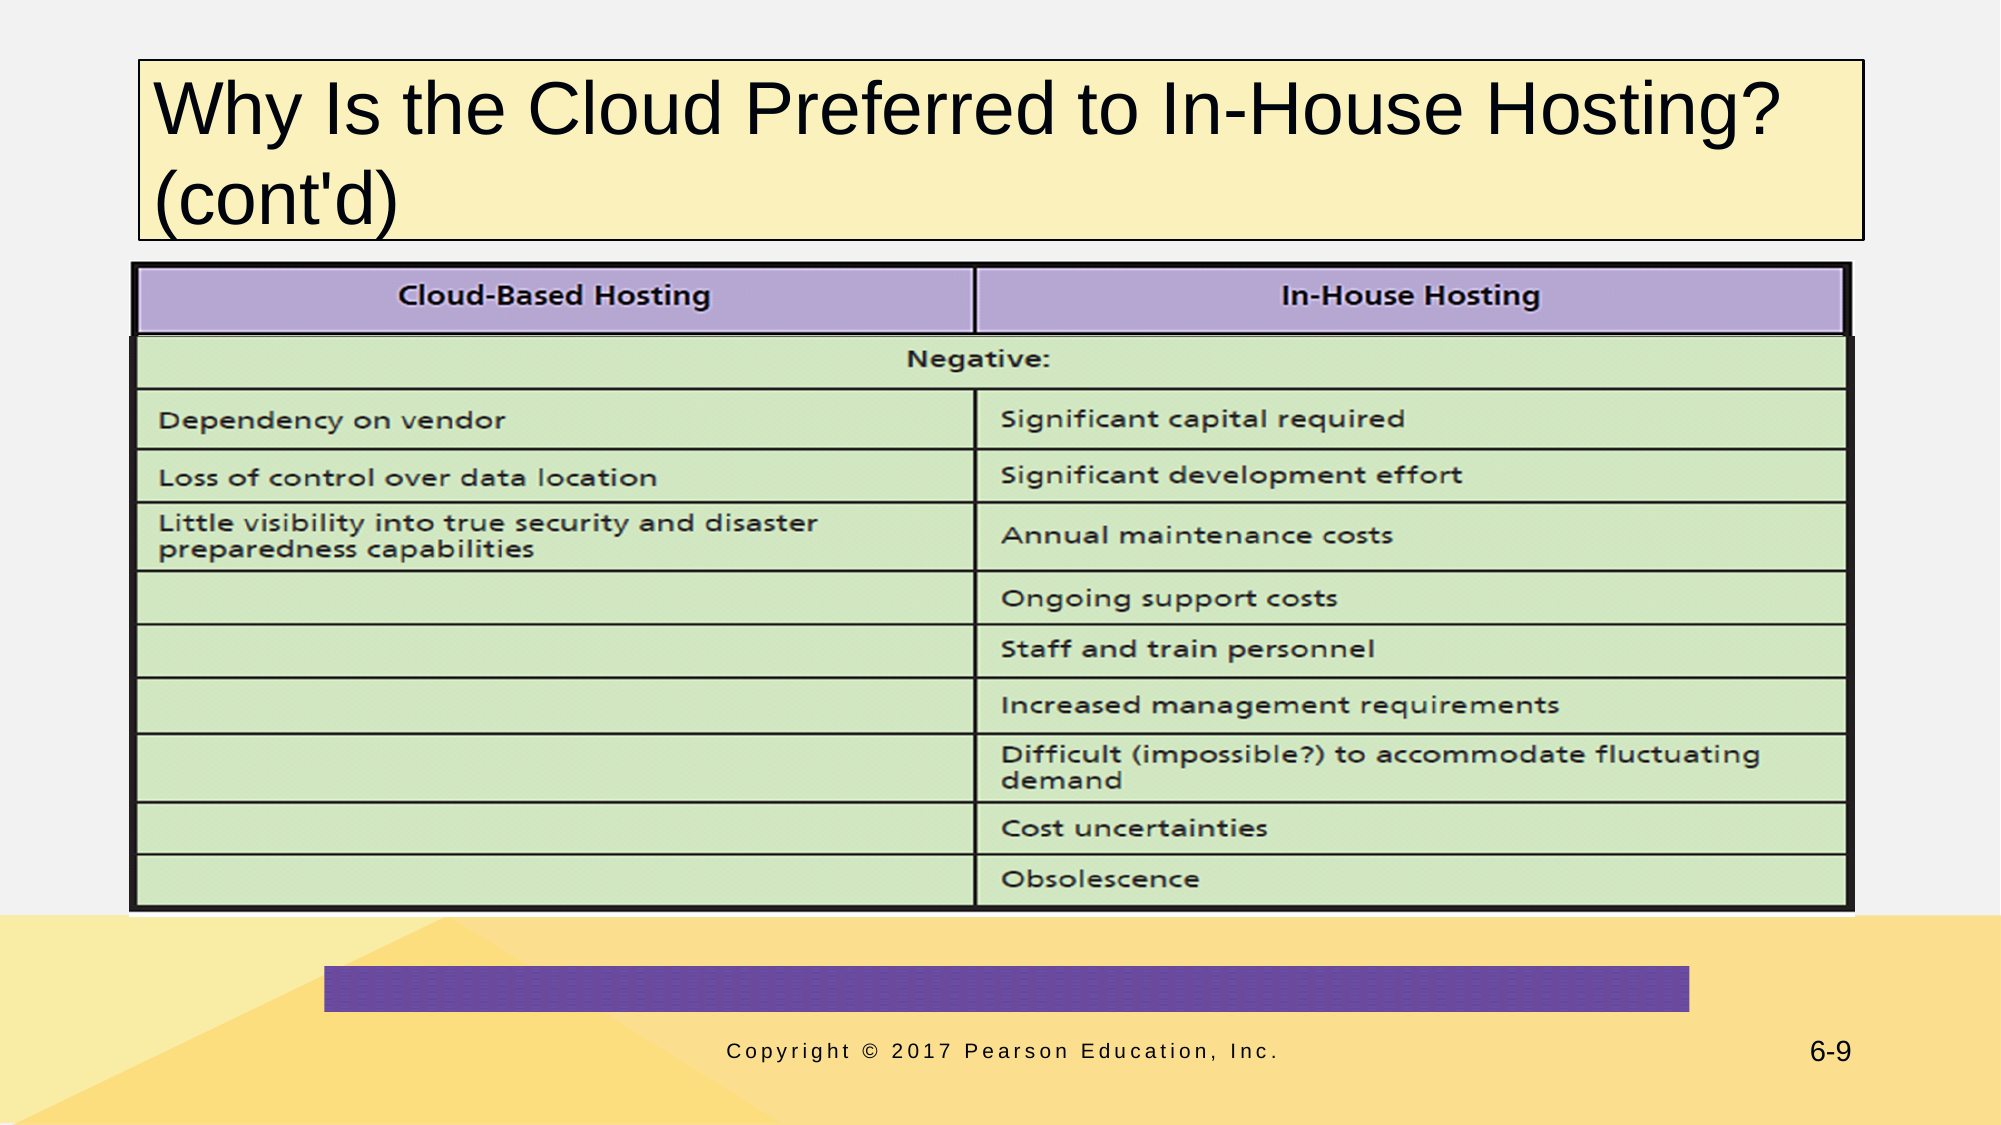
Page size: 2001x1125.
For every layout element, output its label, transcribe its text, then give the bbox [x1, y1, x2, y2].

picture [129, 260, 1856, 917]
title Why Is the Cloud Preferred to In-House Hosting? (cont'd) [138, 59, 1865, 241]
text_box [129, 255, 1863, 331]
footer Copyright © 2017 Pearson Education, Inc. [326, 1025, 1677, 1075]
